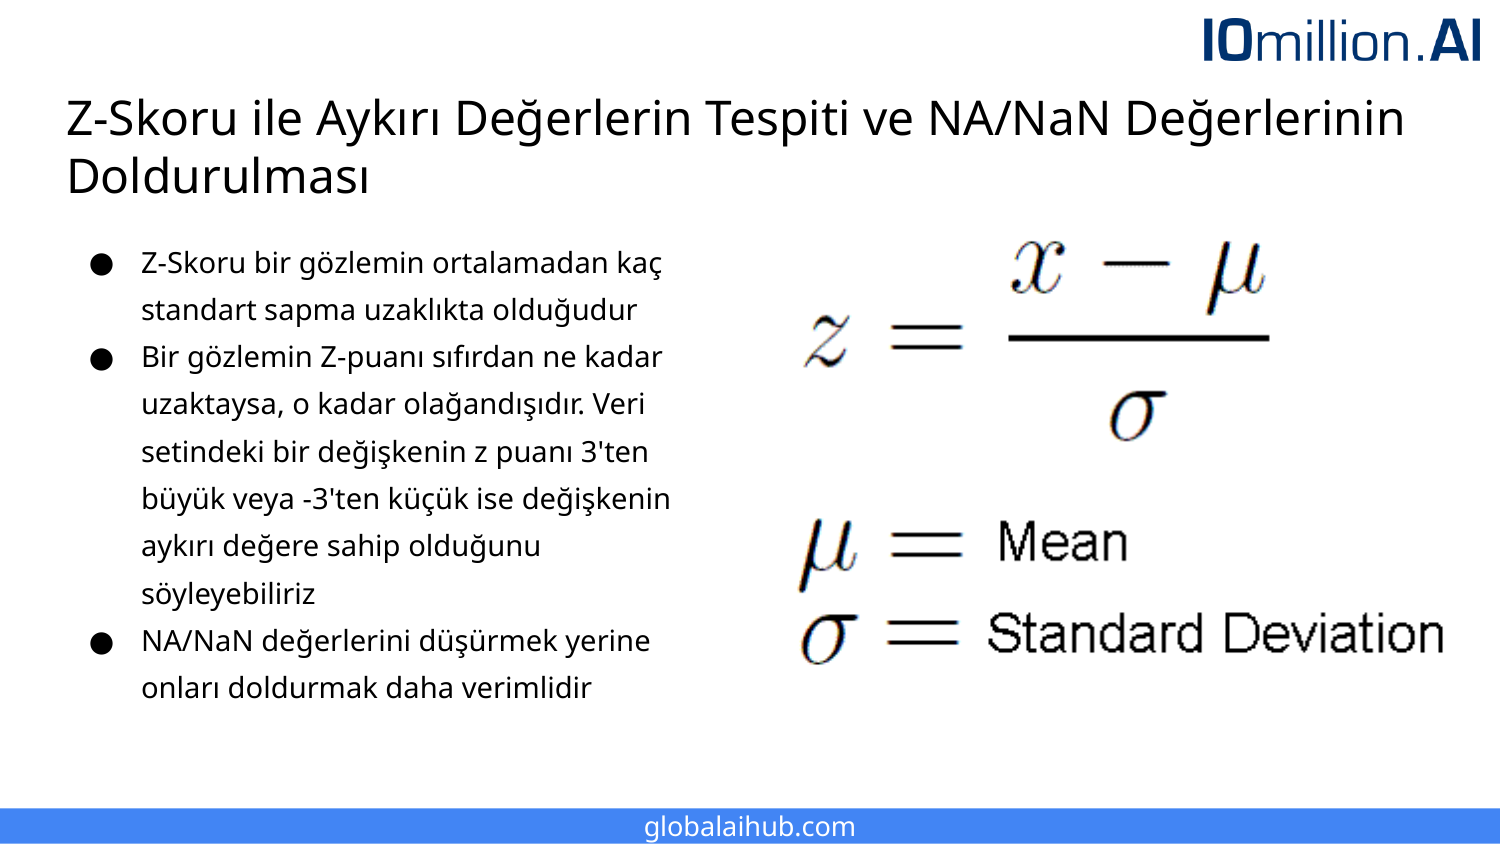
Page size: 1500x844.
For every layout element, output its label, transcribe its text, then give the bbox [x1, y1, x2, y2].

picture [1204, 18, 1480, 61]
list Z-Skoru bir gözlemin ortalamadan kaç standart sapma uzaklıkta olduğudur Bir gözlemin Z-puanı sıfırdan ne kadar uzaktaysa, o kadar olağandışıdır. Veri setindeki bir değişkenin z puanı 3'ten büyük veya -3'ten küçük ise değişkenin aykırı değere sahip olduğunu söyleyebiliriz NA/NaN değerlerini düşürmek yerine onları doldurmak daha verimlidir [51, 216, 708, 750]
picture [792, 188, 1450, 671]
title Z-Skoru ile Aykırı Değerlerin Tespiti ve NA/NaN Değerlerinin Doldurulması [51, 72, 1449, 167]
